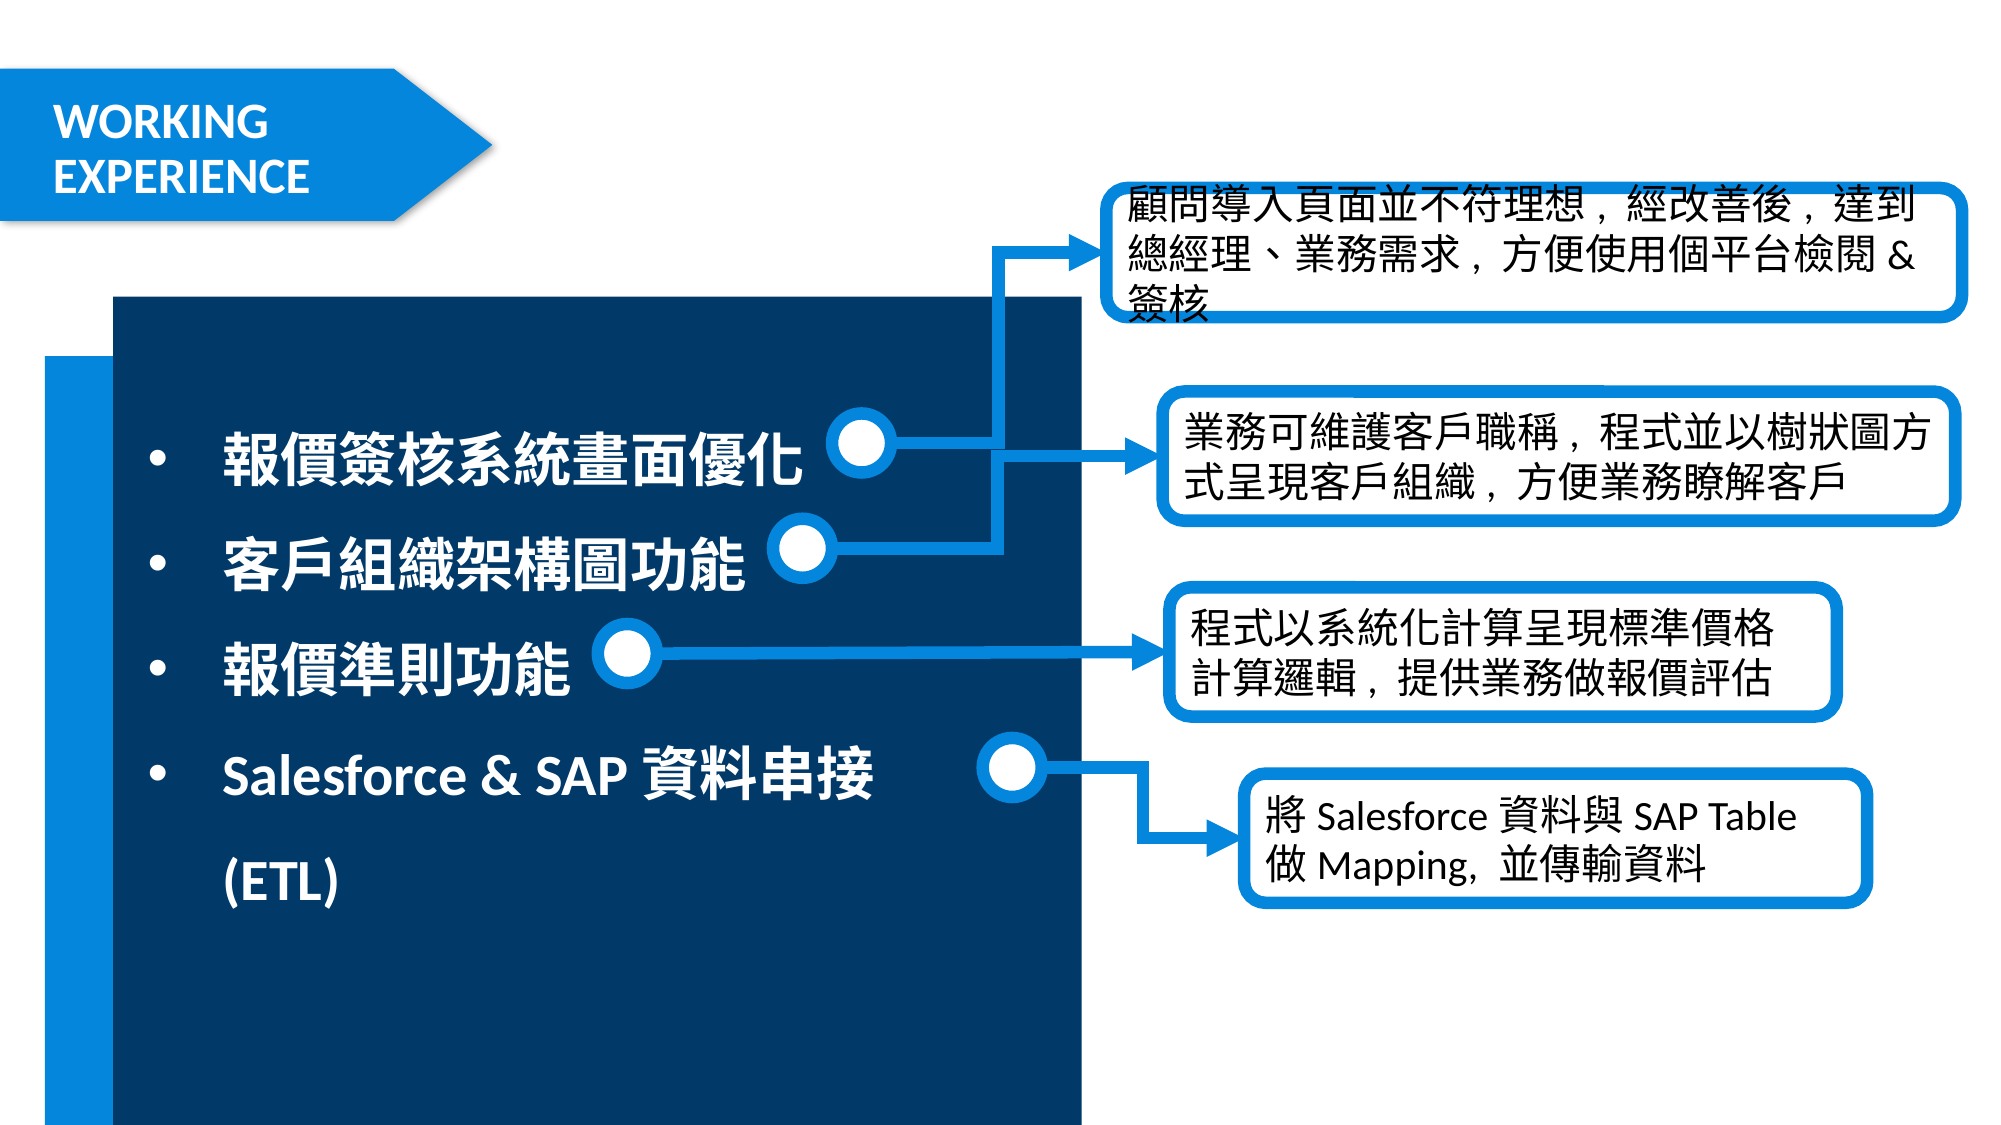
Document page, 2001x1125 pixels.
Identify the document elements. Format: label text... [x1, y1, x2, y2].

text_box 將Salesforce資料與SAP Table做Mapping, 並傳輸資料 [1243, 772, 1869, 904]
text_box [112, 296, 1083, 1125]
text_box 程式以系統化計算呈現標準價格計算邏輯, 提供業務做報價評估 [1168, 586, 1838, 718]
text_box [831, 456, 1163, 549]
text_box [1041, 767, 1245, 839]
text_box [596, 622, 658, 685]
text_box [771, 517, 833, 579]
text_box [891, 252, 1107, 443]
text_box [44, 355, 112, 1125]
text_box [981, 736, 1043, 799]
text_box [0, 68, 493, 221]
text_box 報價簽核系統畫面優化 客戶組織架構圖功能 報價準則功能 Salesforce & SAP資料串接(ETL) [132, 380, 1000, 920]
text_box 業務可維護客戶職稱, 程式並以樹狀圖方式呈現客戶組織, 方便業務瞭解客戶 [1161, 390, 1957, 522]
text_box [830, 412, 892, 456]
text_box 顧問導入頁面並不符理想, 經改善後, 達到總經理、業務需求, 方便使用個平台檢閱&簽核 [1105, 186, 1964, 319]
